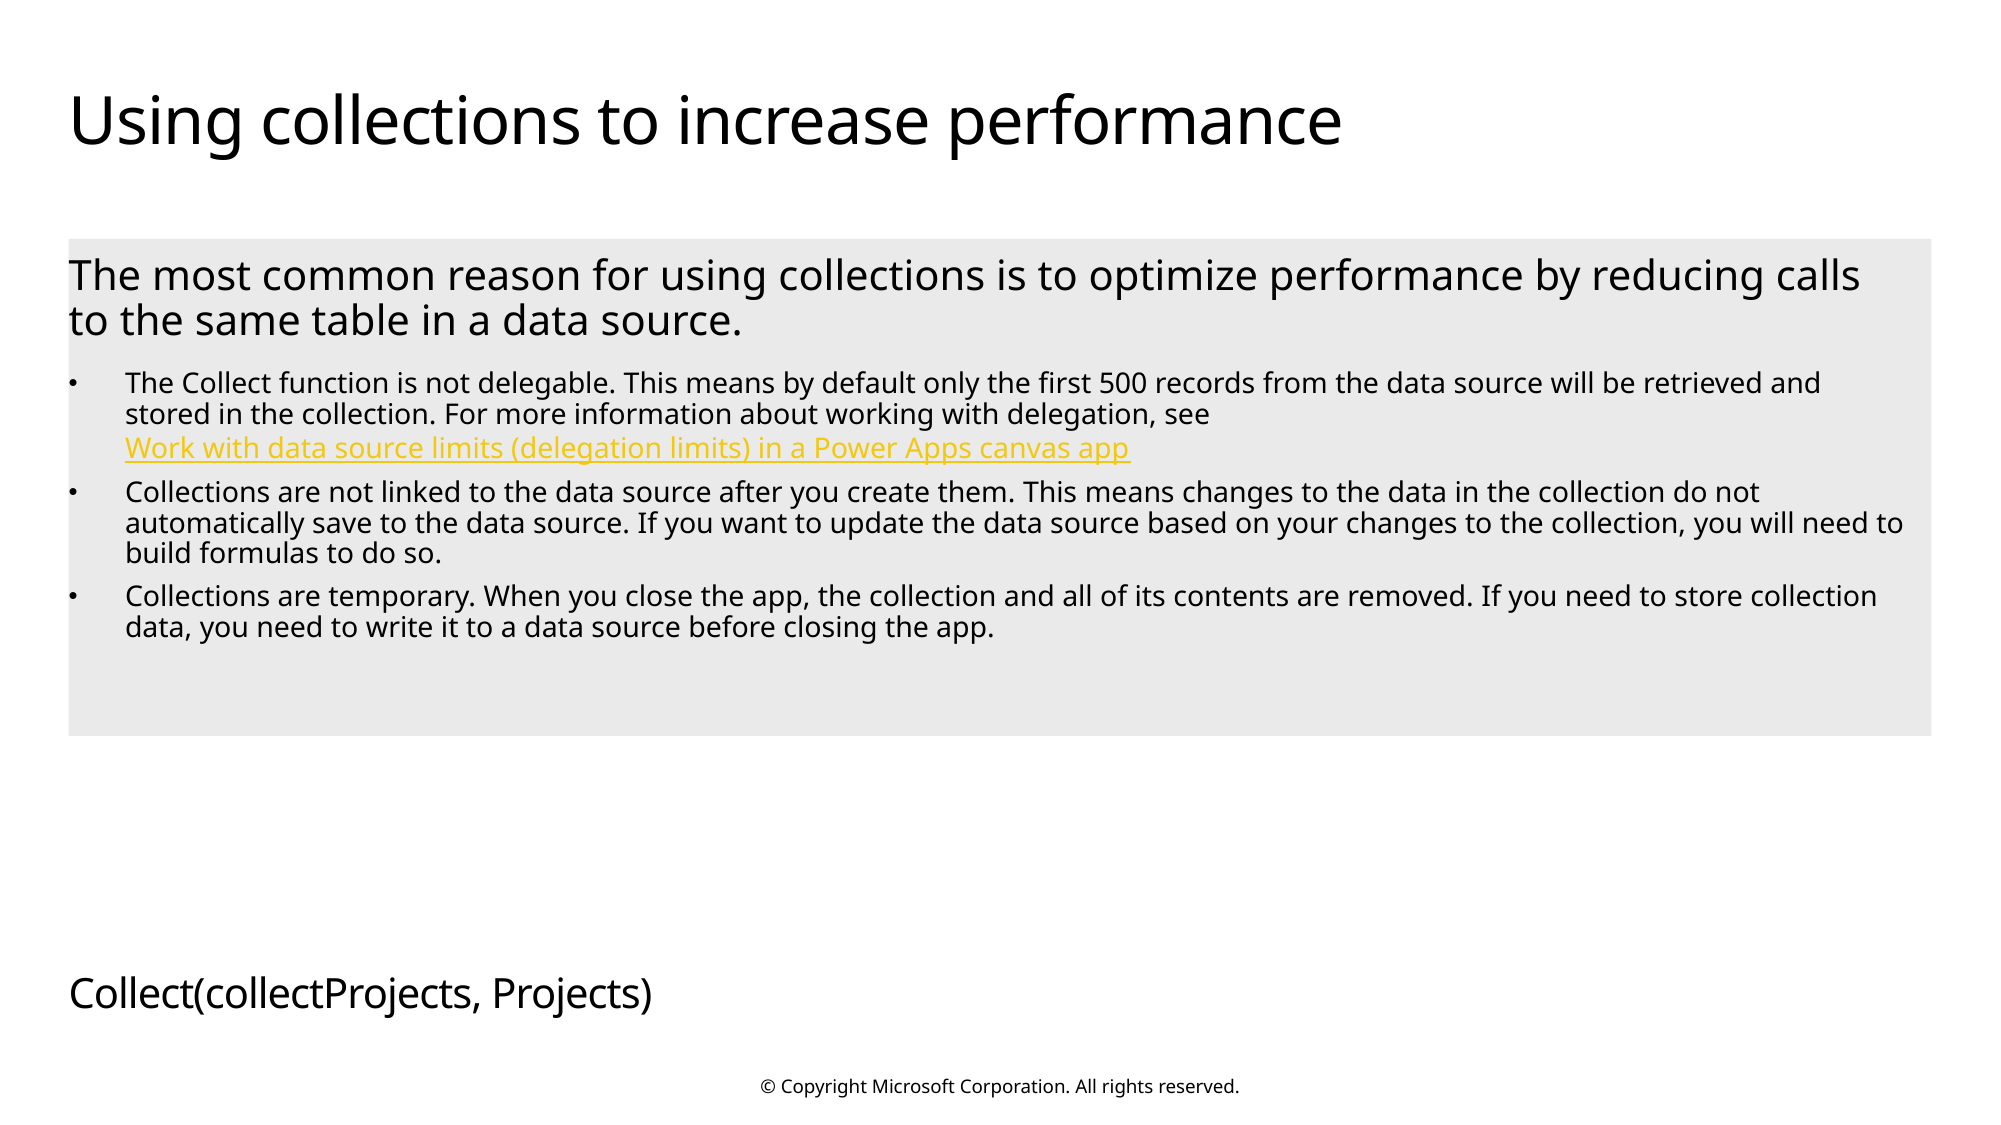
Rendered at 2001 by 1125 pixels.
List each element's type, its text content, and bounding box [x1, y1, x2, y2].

text_box Collect(collectProjects, Projects) [68, 951, 1930, 1032]
title Using collections to increase performance [68, 72, 1932, 192]
list The most common reason for using collections is to optimize performance by reducing calls to the same table in a data source. The Collect function is not delegable. This means by default only the first 500 records from the data source will be retrieved and stored in the collection. For more information about working with delegation, see Work with data source limits (delegation limits) in a Power Apps canvas app Collections are not linked to the data source after you create them. This means changes to the data in the collection do not automatically save to the data source. If you want to update the data source based on your changes to the collection, you will need to build formulas to do so. Collections are temporary. When you close the app, the collection and all of its contents are removed. If you need to store collection data, you need to write it to a data source before closing the app. [68, 238, 1932, 736]
